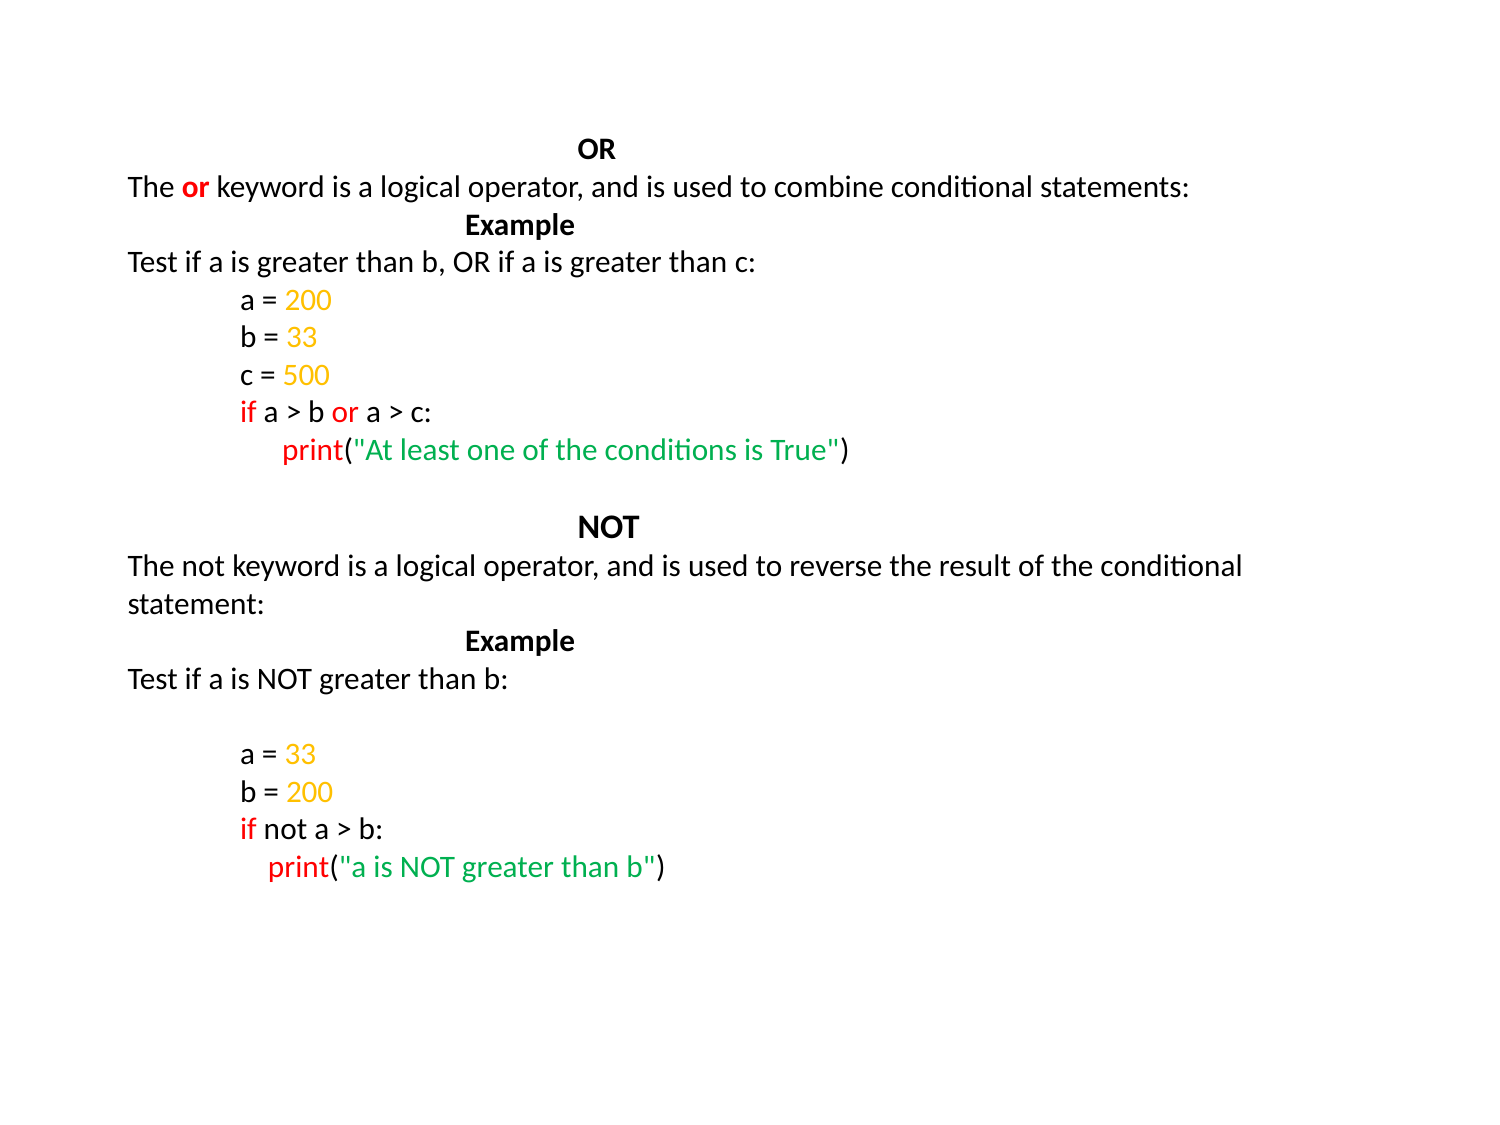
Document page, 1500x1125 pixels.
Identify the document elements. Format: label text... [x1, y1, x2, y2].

title OR The or keyword is a logical operator, and is used to combine conditional statements: Example Test if a is greater than b, OR if a is greater than c: a = 200 b = 33 c = 500 if a > b or a > c: print("At least one of the conditions is True") NOT The not keyword is a logical operator, and is used to reverse the result of the conditional statement: Example Test if a is NOT greater than b: a = 33 b = 200 if not a > b: print("a is NOT greater than b") [112, 78, 1388, 1047]
